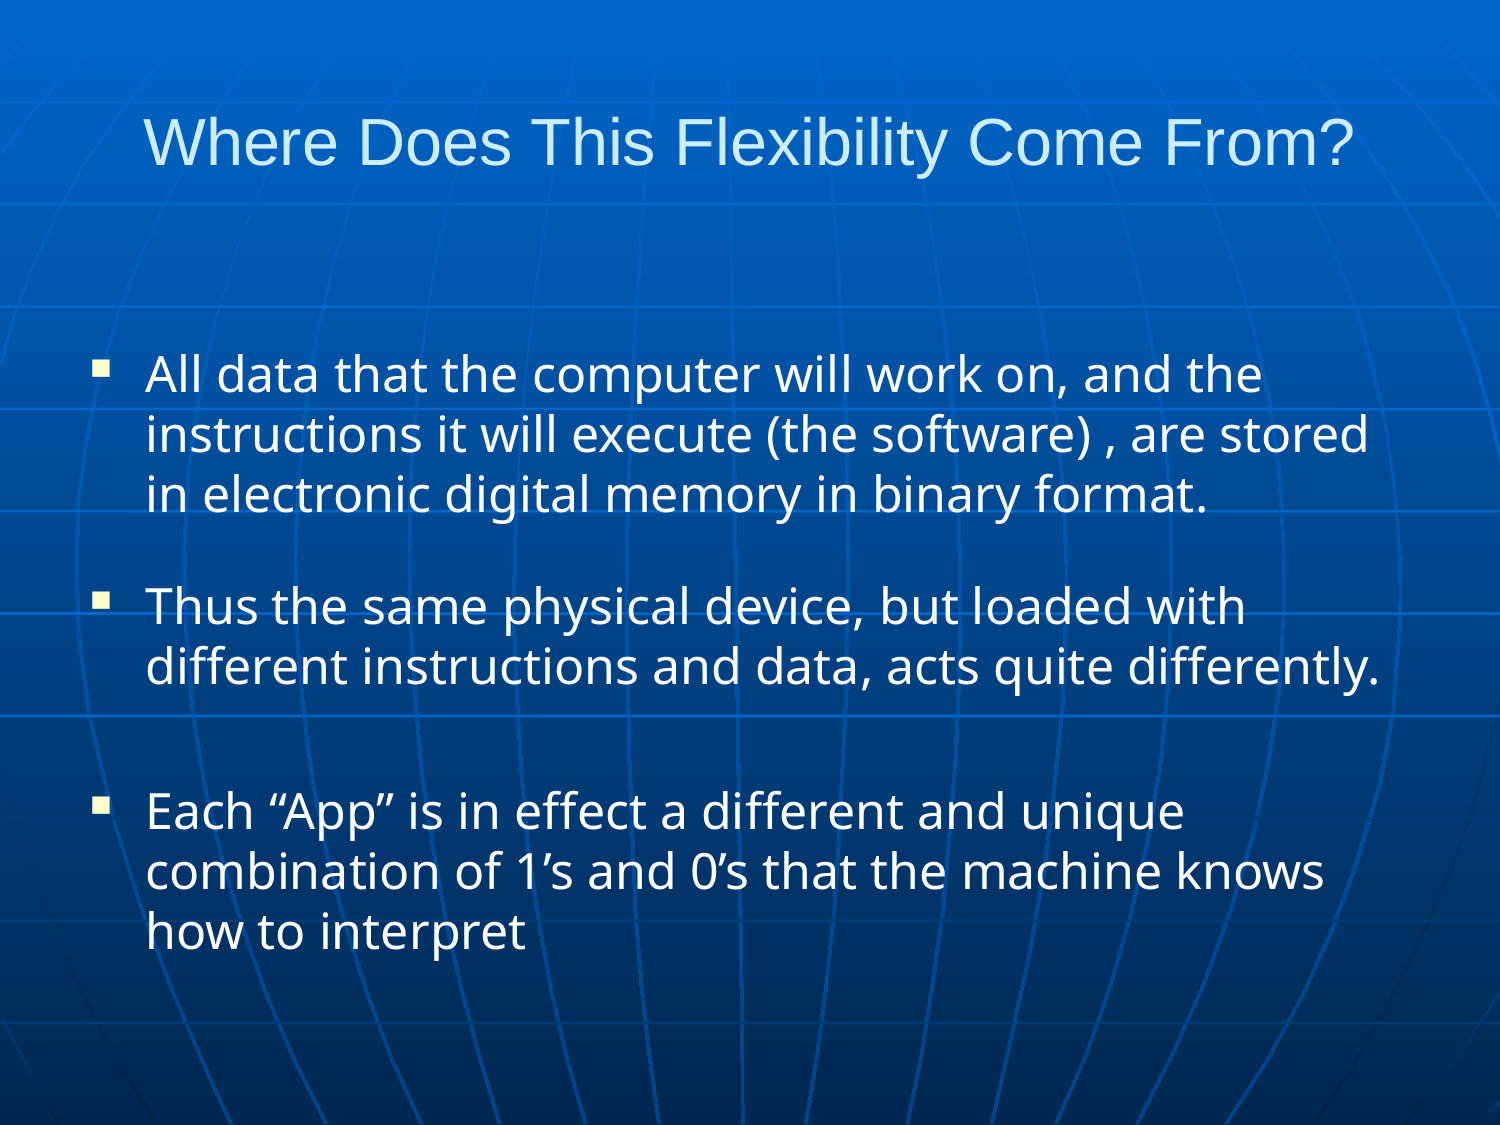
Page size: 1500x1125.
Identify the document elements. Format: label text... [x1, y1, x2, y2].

list All data that the computer will work on, and the instructions it will execute (the software) , are stored in electronic digital memory in binary format. Thus the same physical device, but loaded with different instructions and data, acts quite differently. Each “App” is in effect a different and unique combination of 1’s and 0’s that the machine knows how to interpret [75, 262, 1425, 1125]
title Where Does This Flexibility Come From? [75, 21, 1425, 257]
